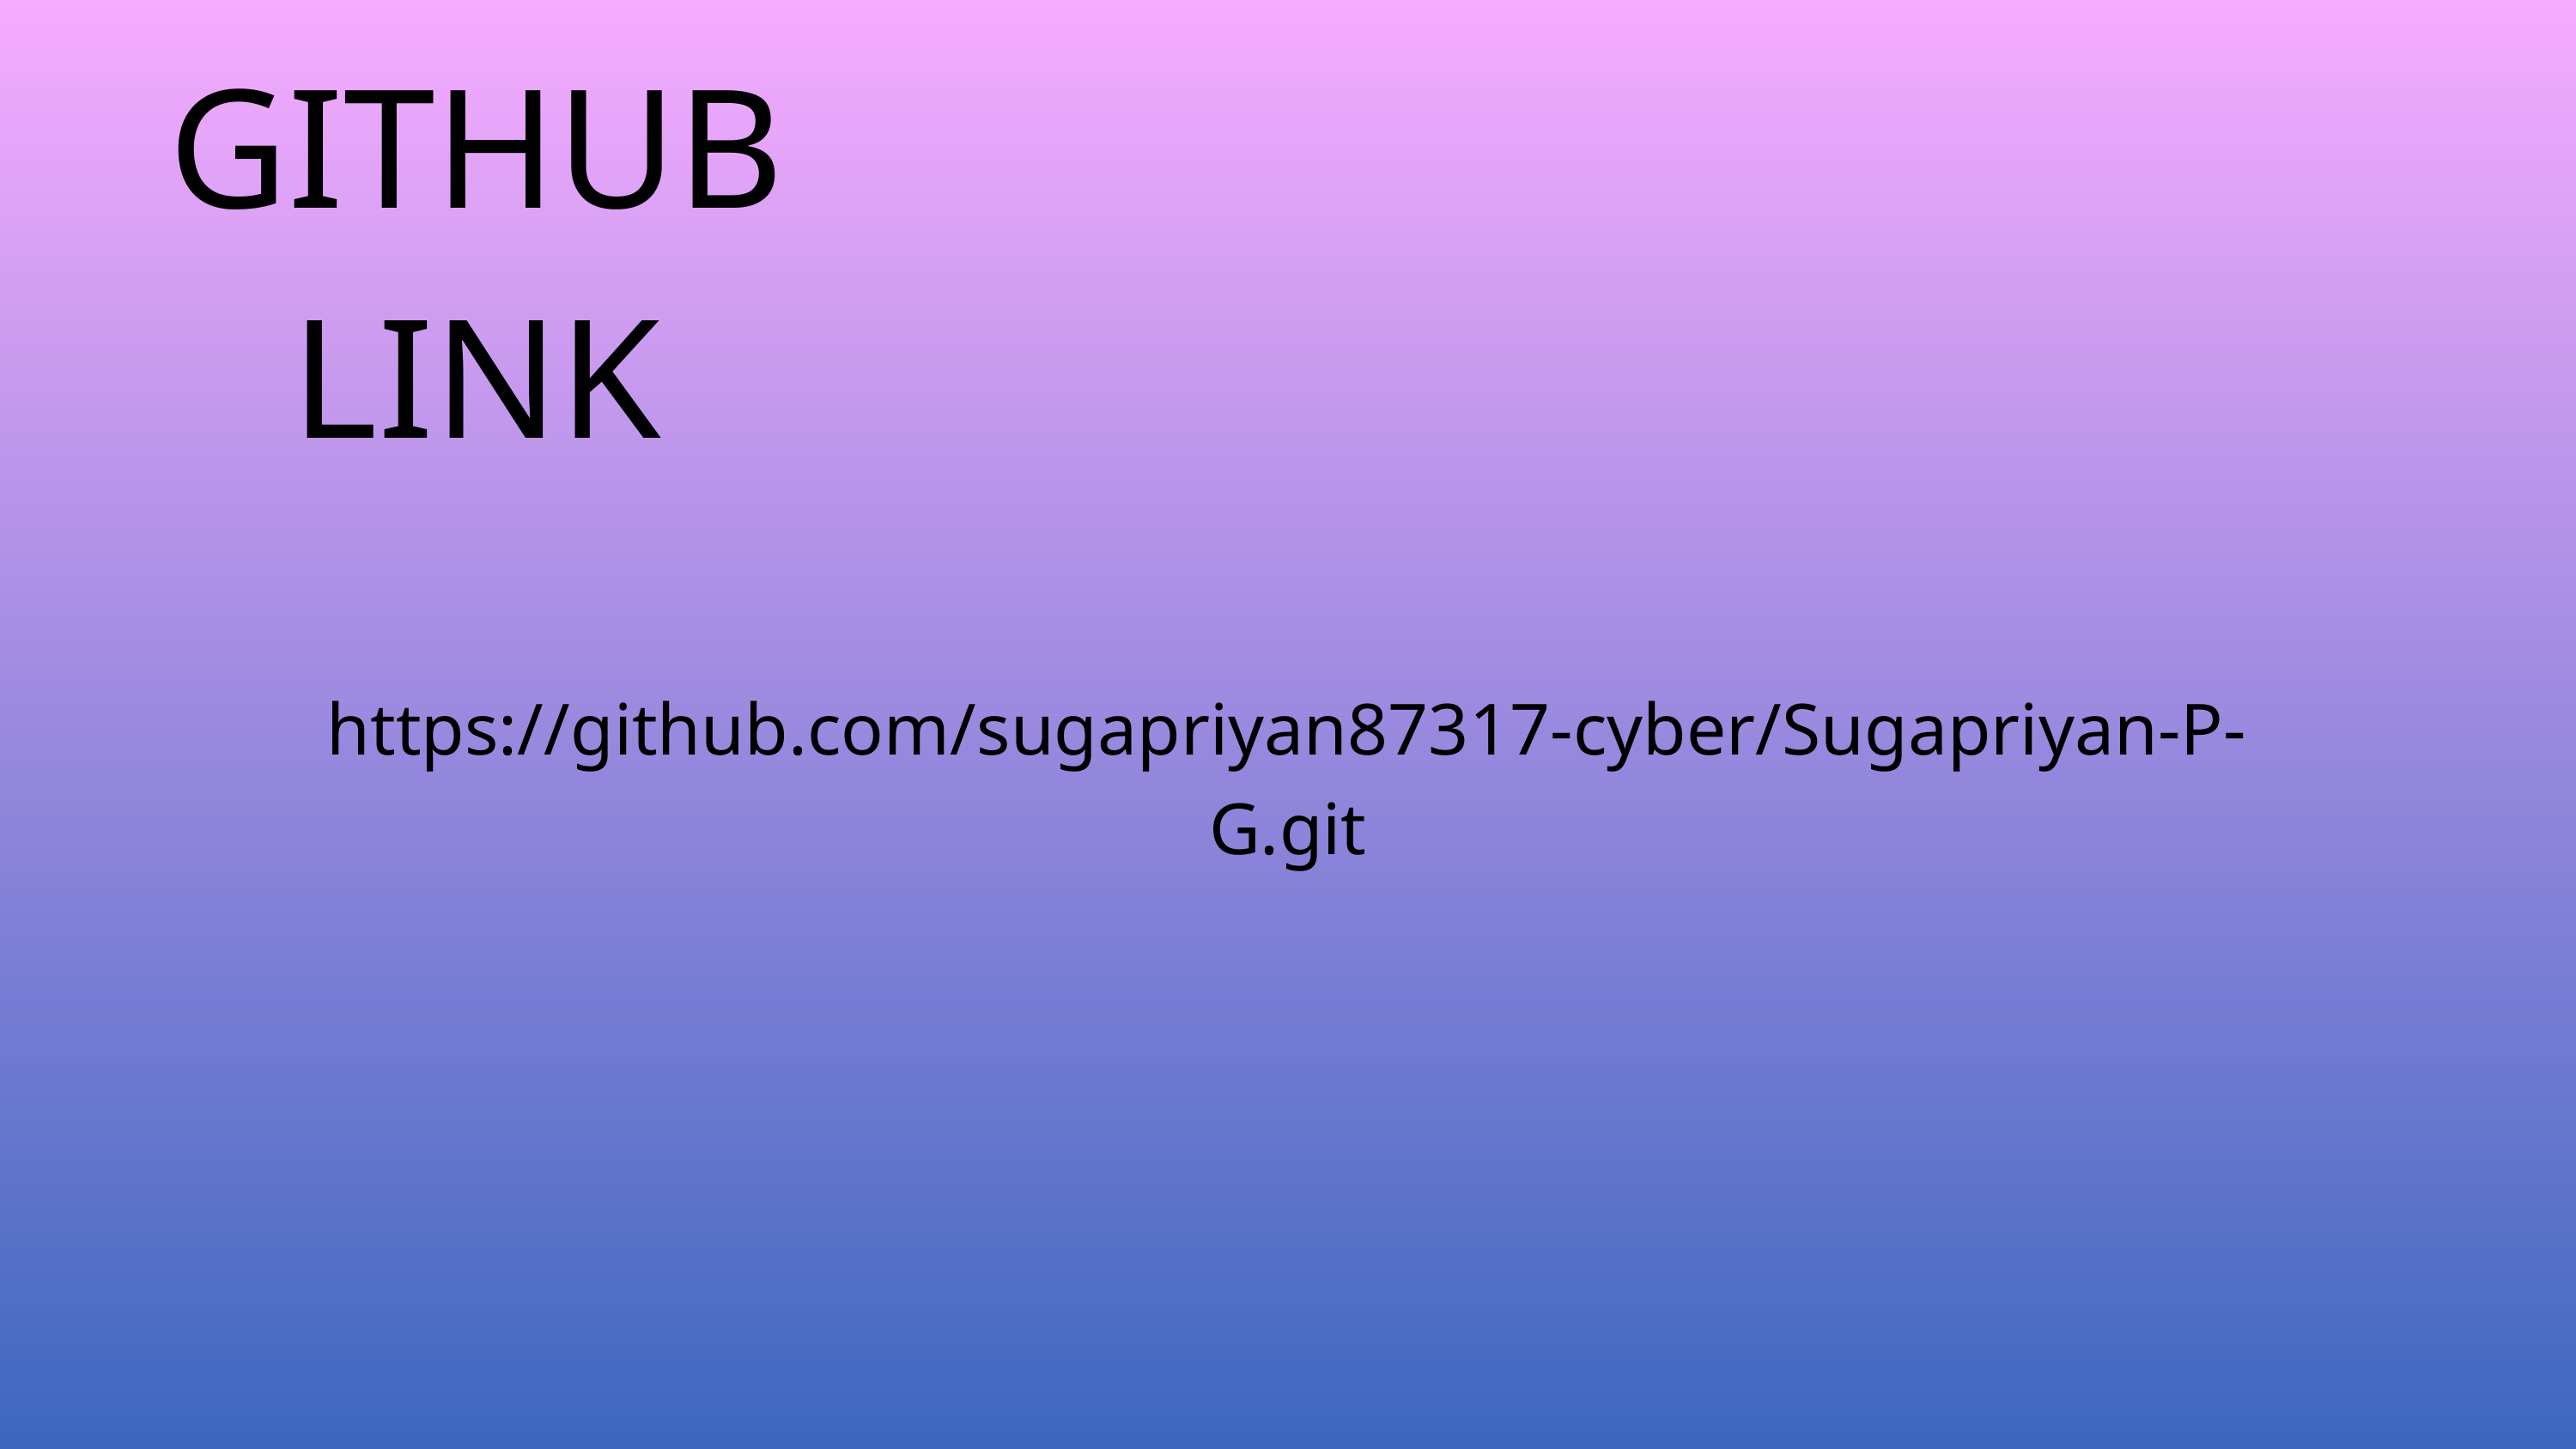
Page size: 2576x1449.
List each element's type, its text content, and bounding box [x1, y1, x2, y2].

text_box GITHUB LINK [0, 10, 954, 471]
text_box https://github.com/sugapriyan87317-cyber/Sugapriyan-P-G.git [276, 670, 2300, 869]
